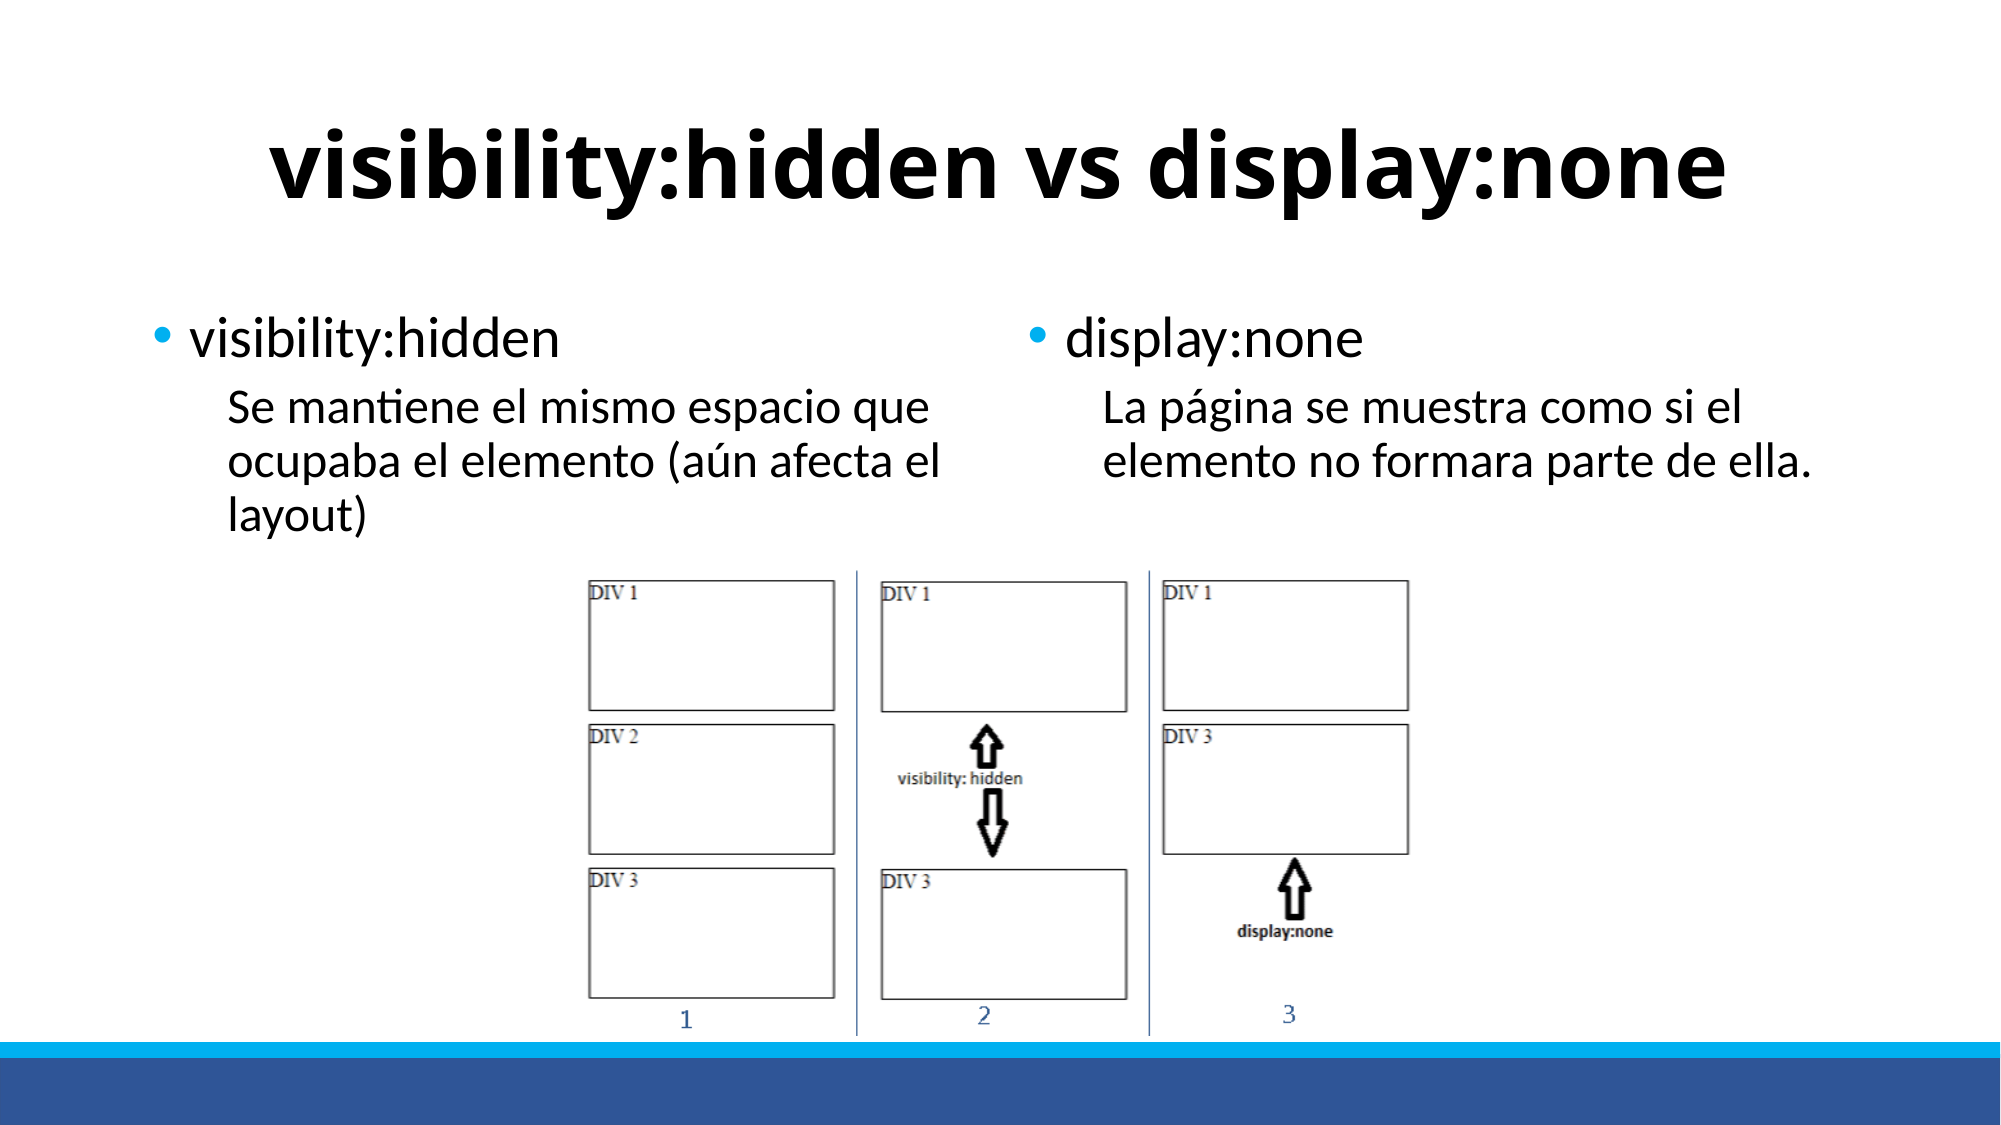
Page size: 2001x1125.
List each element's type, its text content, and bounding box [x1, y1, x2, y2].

title visibility:hidden vs display:none [137, 59, 1863, 278]
list display:none La página se muestra como si el elemento no formara parte de ella. [1012, 299, 1863, 1014]
list visibility:hidden Se mantiene el mismo espacio que ocupaba el elemento (aún afecta el layout) [137, 299, 988, 1014]
picture [583, 570, 1417, 1036]
